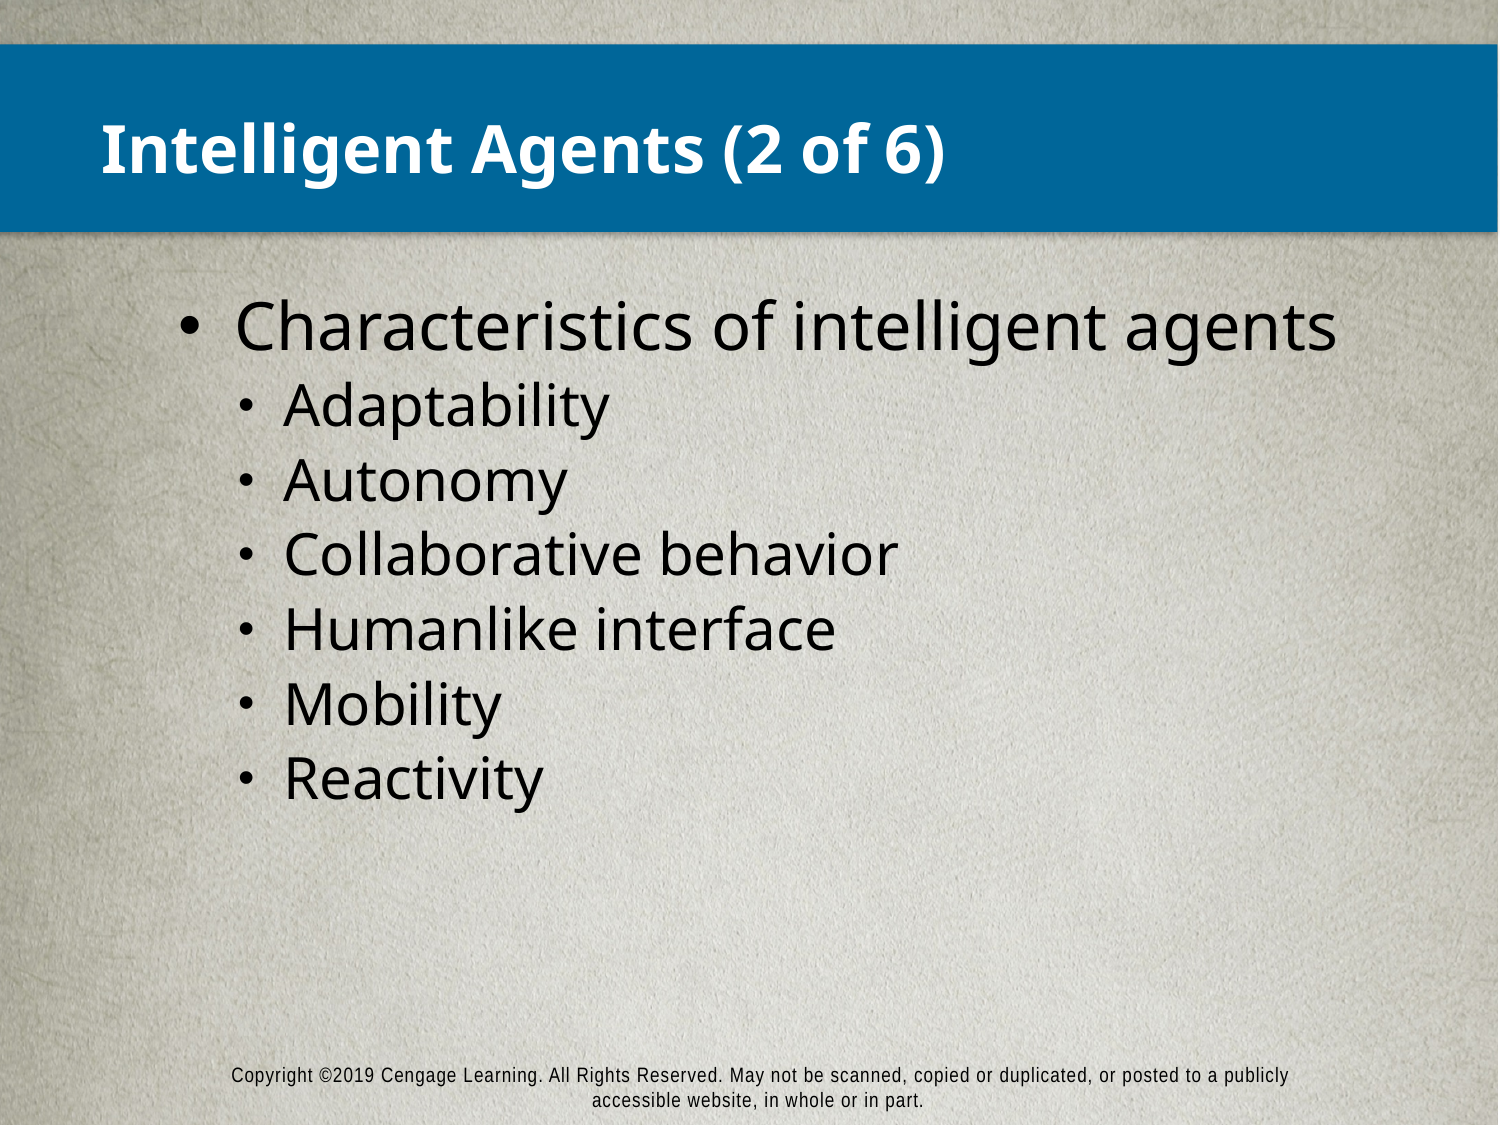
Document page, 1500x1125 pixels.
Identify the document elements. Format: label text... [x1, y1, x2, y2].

title Intelligent Agents (2 of 6) [86, 75, 1437, 220]
picture [0, 233, 1498, 1123]
picture [0, 0, 1498, 44]
list Characteristics of intelligent agents Adaptability Autonomy Collaborative behavior Humanlike interface Mobility Reactivity [163, 285, 1447, 945]
